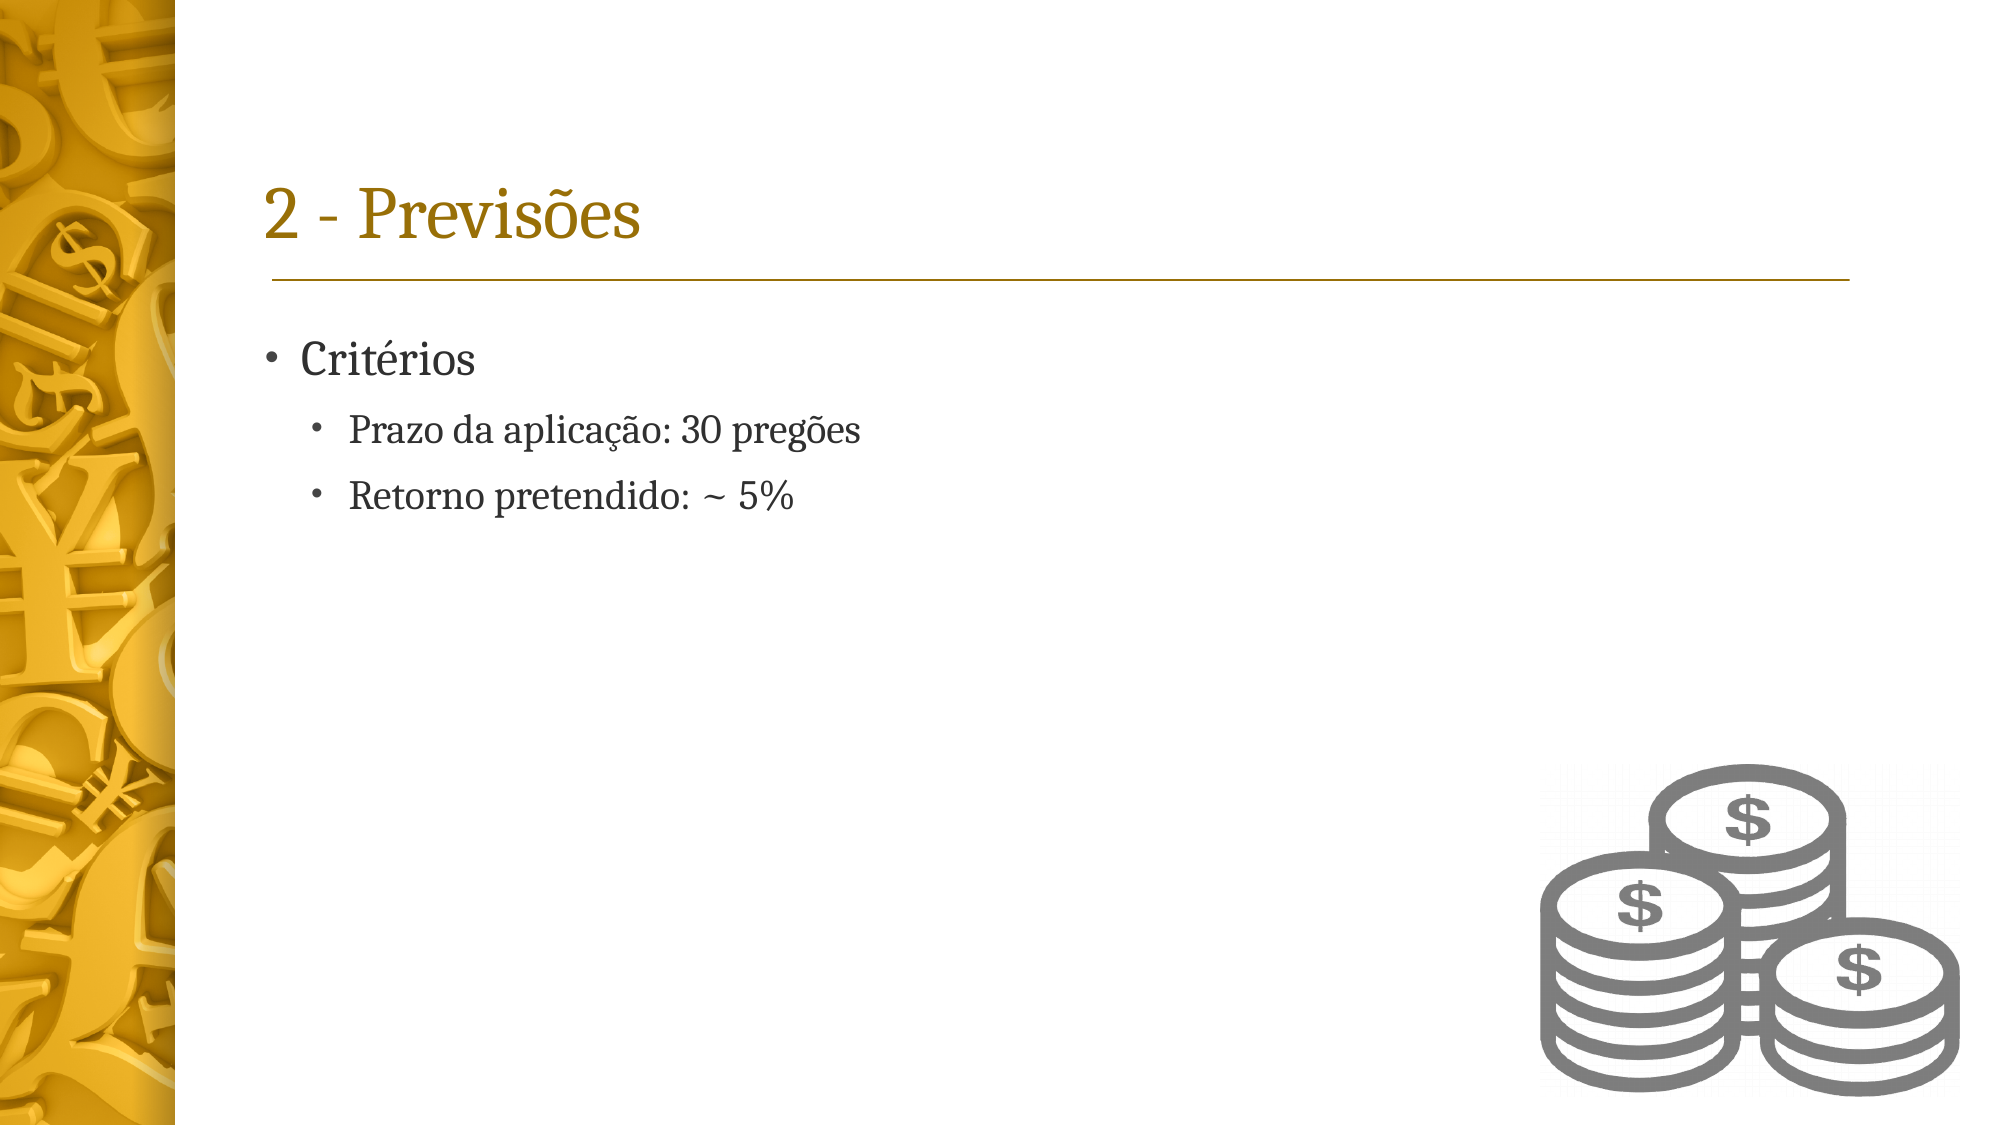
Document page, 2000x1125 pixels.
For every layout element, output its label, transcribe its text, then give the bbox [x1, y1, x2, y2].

picture [1540, 764, 1960, 1097]
title 2 - Previsões [249, 62, 1863, 263]
picture [0, 0, 175, 1125]
list Critérios Prazo da aplicação: 30 pregões Retorno pretendido: ~ 5% [249, 324, 1863, 1012]
